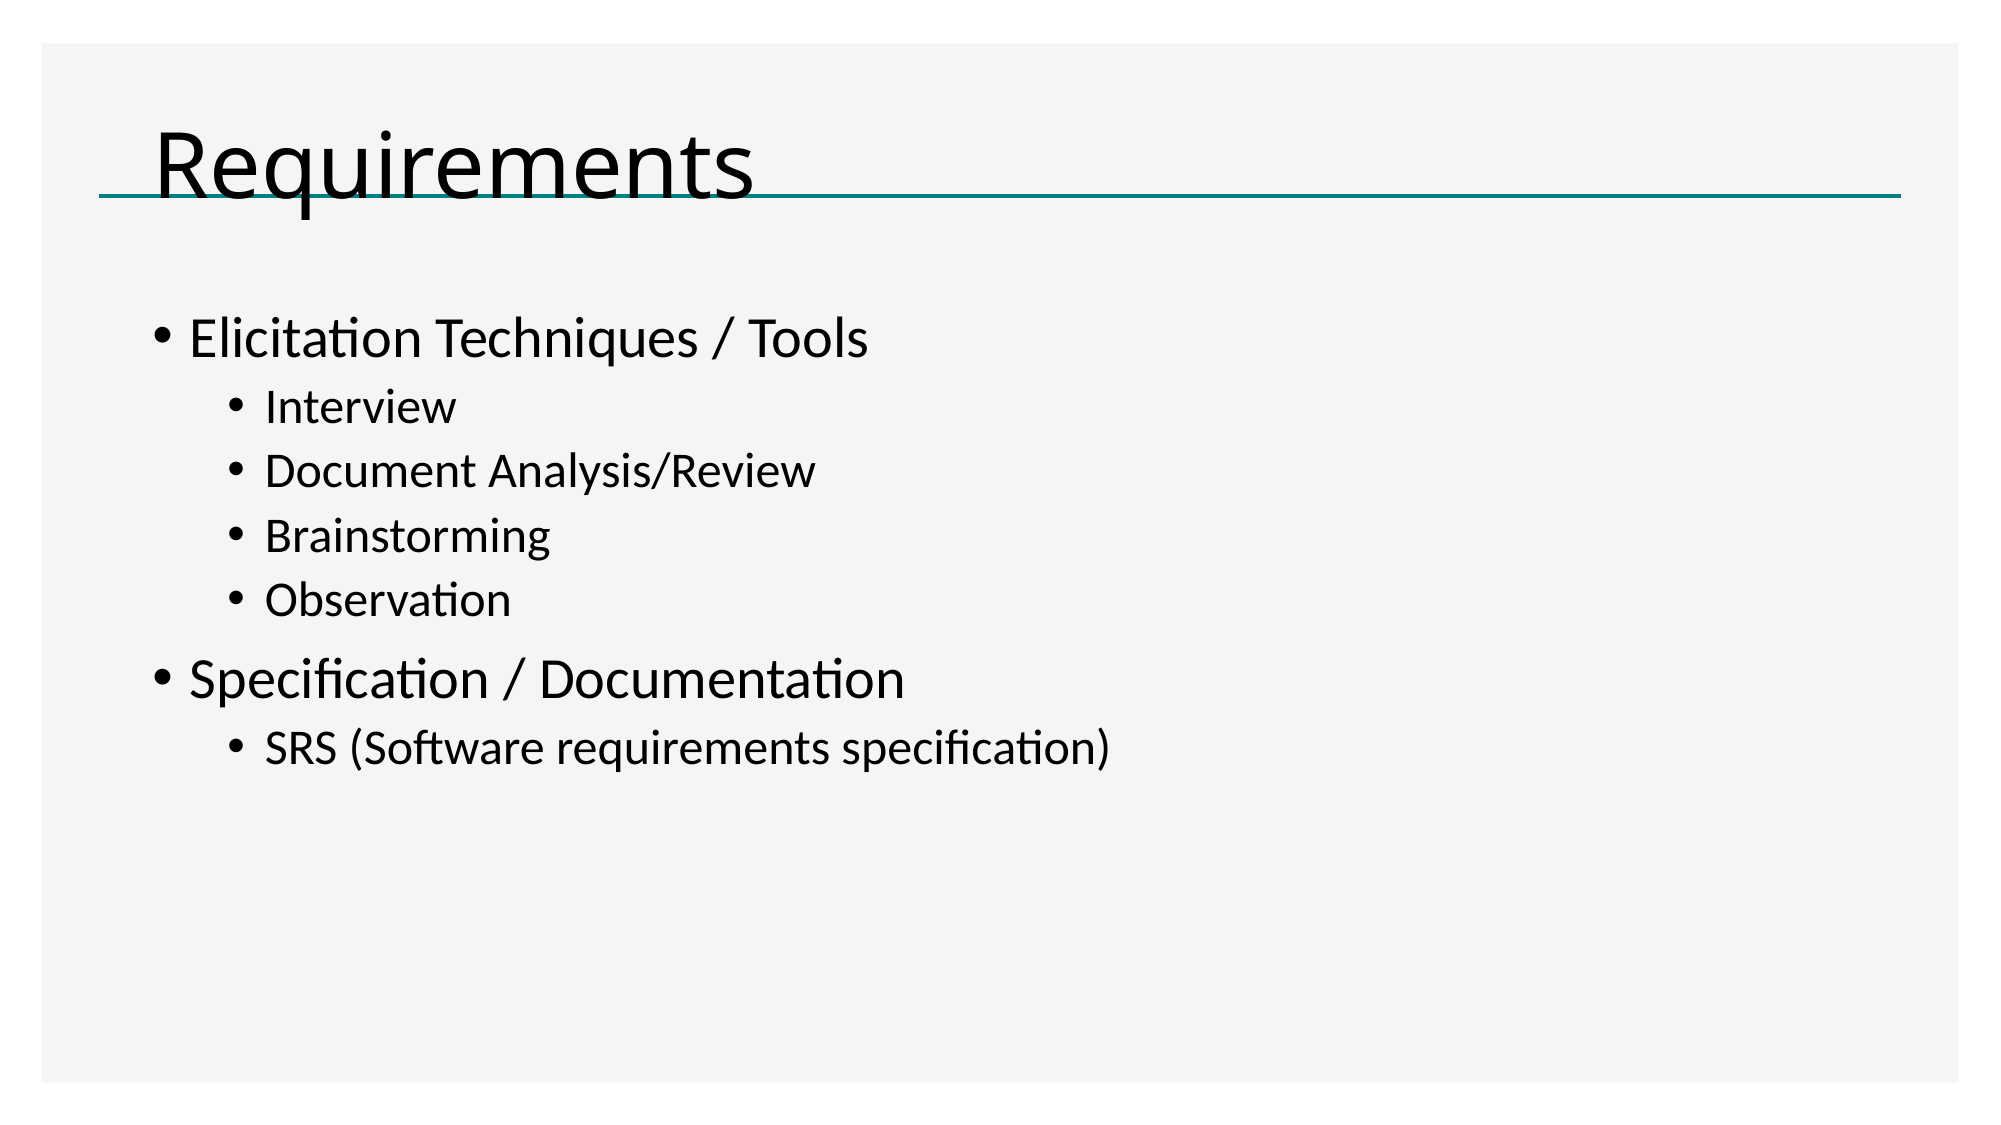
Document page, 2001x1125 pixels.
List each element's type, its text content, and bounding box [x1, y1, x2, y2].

title Requirements [137, 59, 1863, 278]
list Elicitation Techniques / Tools Interview Document Analysis/Review Brainstorming Observation Specification / Documentation SRS (Software requirements specification) [137, 299, 1863, 1014]
